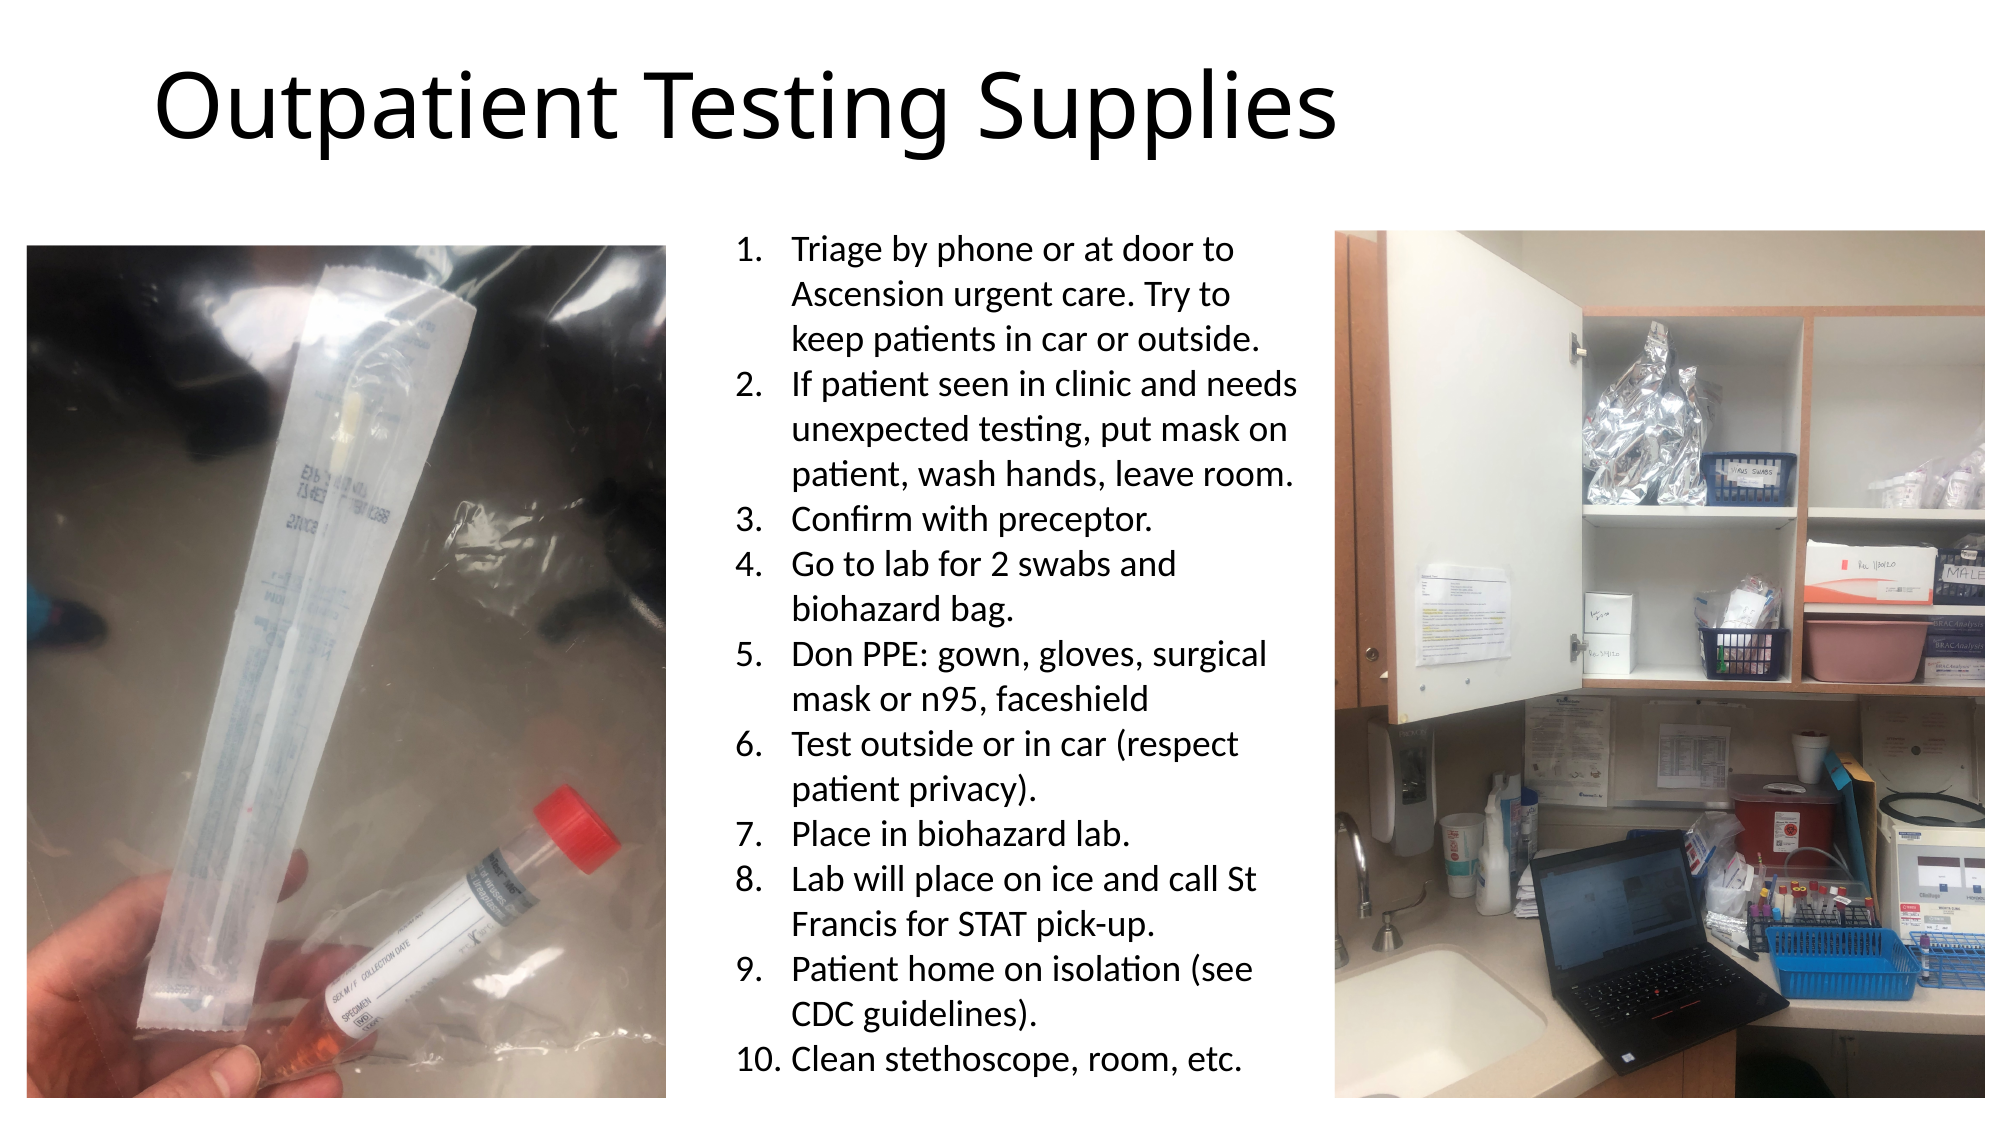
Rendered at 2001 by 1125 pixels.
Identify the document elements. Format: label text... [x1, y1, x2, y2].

picture [1335, 232, 1985, 338]
picture [1335, 989, 1985, 1097]
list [1226, 338, 2000, 989]
title Outpatient Testing Supplies [137, 0, 1863, 218]
picture [0, 247, 772, 1097]
text_box Triage by phone or at door to Ascension urgent care. Try to keep patients in car or outside. If patient seen in clinic and needs unexpected testing, put mask on patient, wash hands, leave room. Confirm with preceptor. Go to lab for 2 swabs and biohazard bag. Don PPE: gown, gloves, surgical mask or n95, faceshield Test outside or in car (respect patient privacy). Place in biohazard lab. Lab will place on ice and call St Francis for STAT pick-up. Patient home on isolation (see CDC guidelines). Clean stethoscope, room, etc. [720, 216, 1315, 1125]
